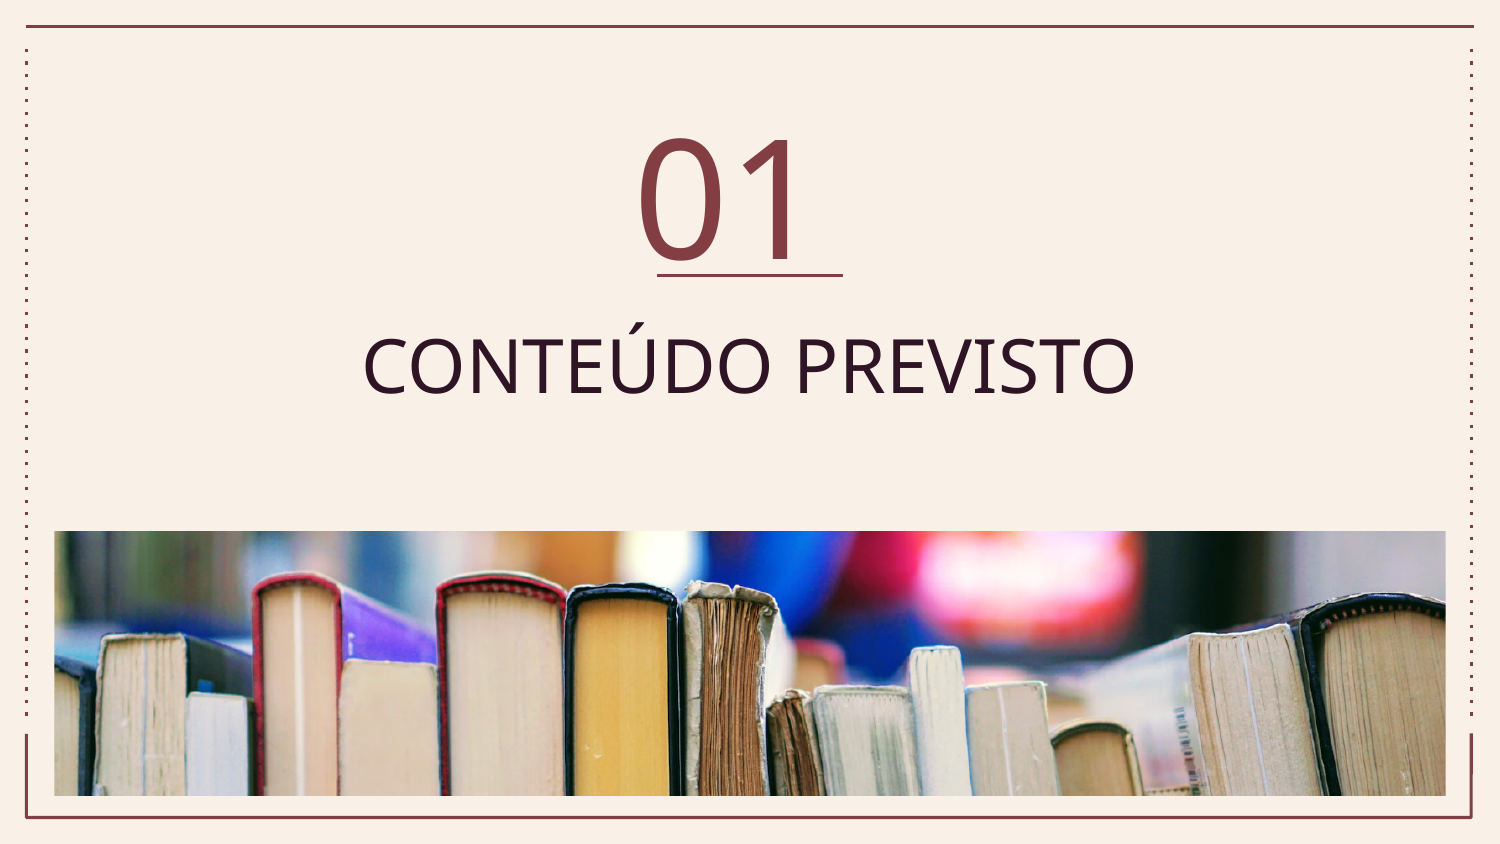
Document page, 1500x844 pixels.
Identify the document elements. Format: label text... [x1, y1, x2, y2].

title 01 [618, 89, 882, 308]
title CONTEÚDO PREVISTO [321, 303, 1179, 401]
picture [54, 531, 1446, 797]
